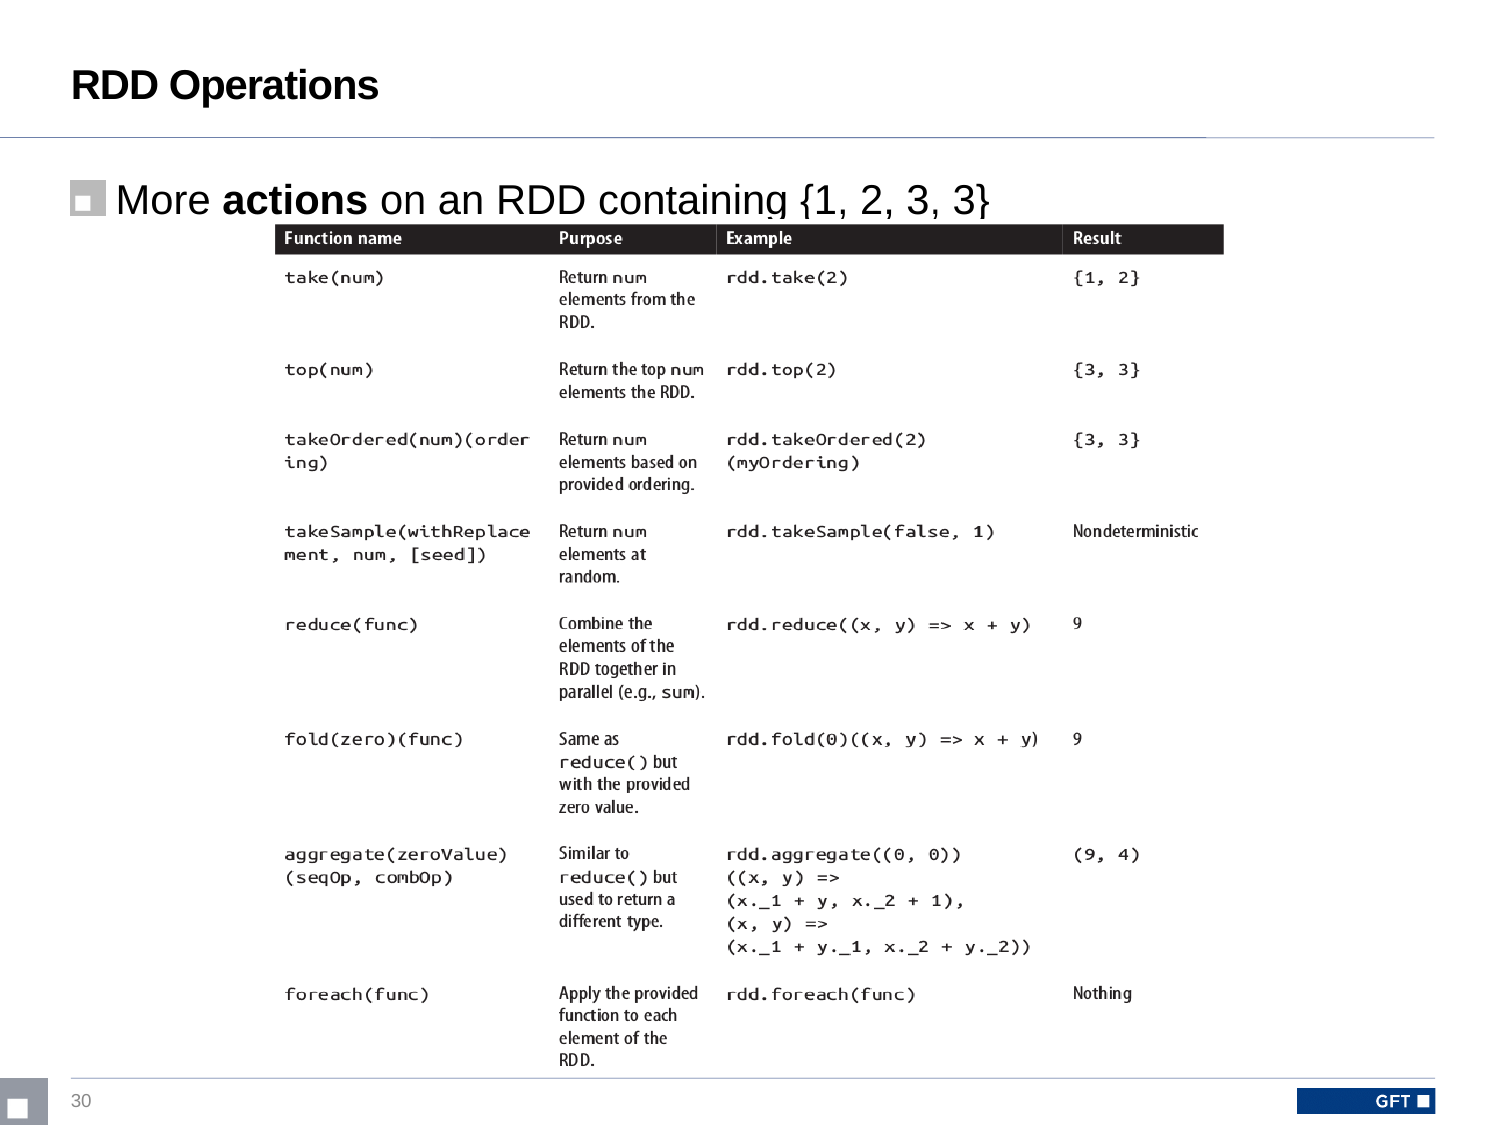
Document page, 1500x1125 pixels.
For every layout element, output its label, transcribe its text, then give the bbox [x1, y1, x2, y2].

title RDD Operations [70, 66, 1447, 120]
list More actions on an RDD containing {1, 2, 3, 3} [70, 172, 1432, 1055]
picture [70, 180, 106, 216]
slide_number 30 [70, 1089, 130, 1113]
picture [265, 219, 1229, 1074]
picture [1297, 1088, 1436, 1114]
